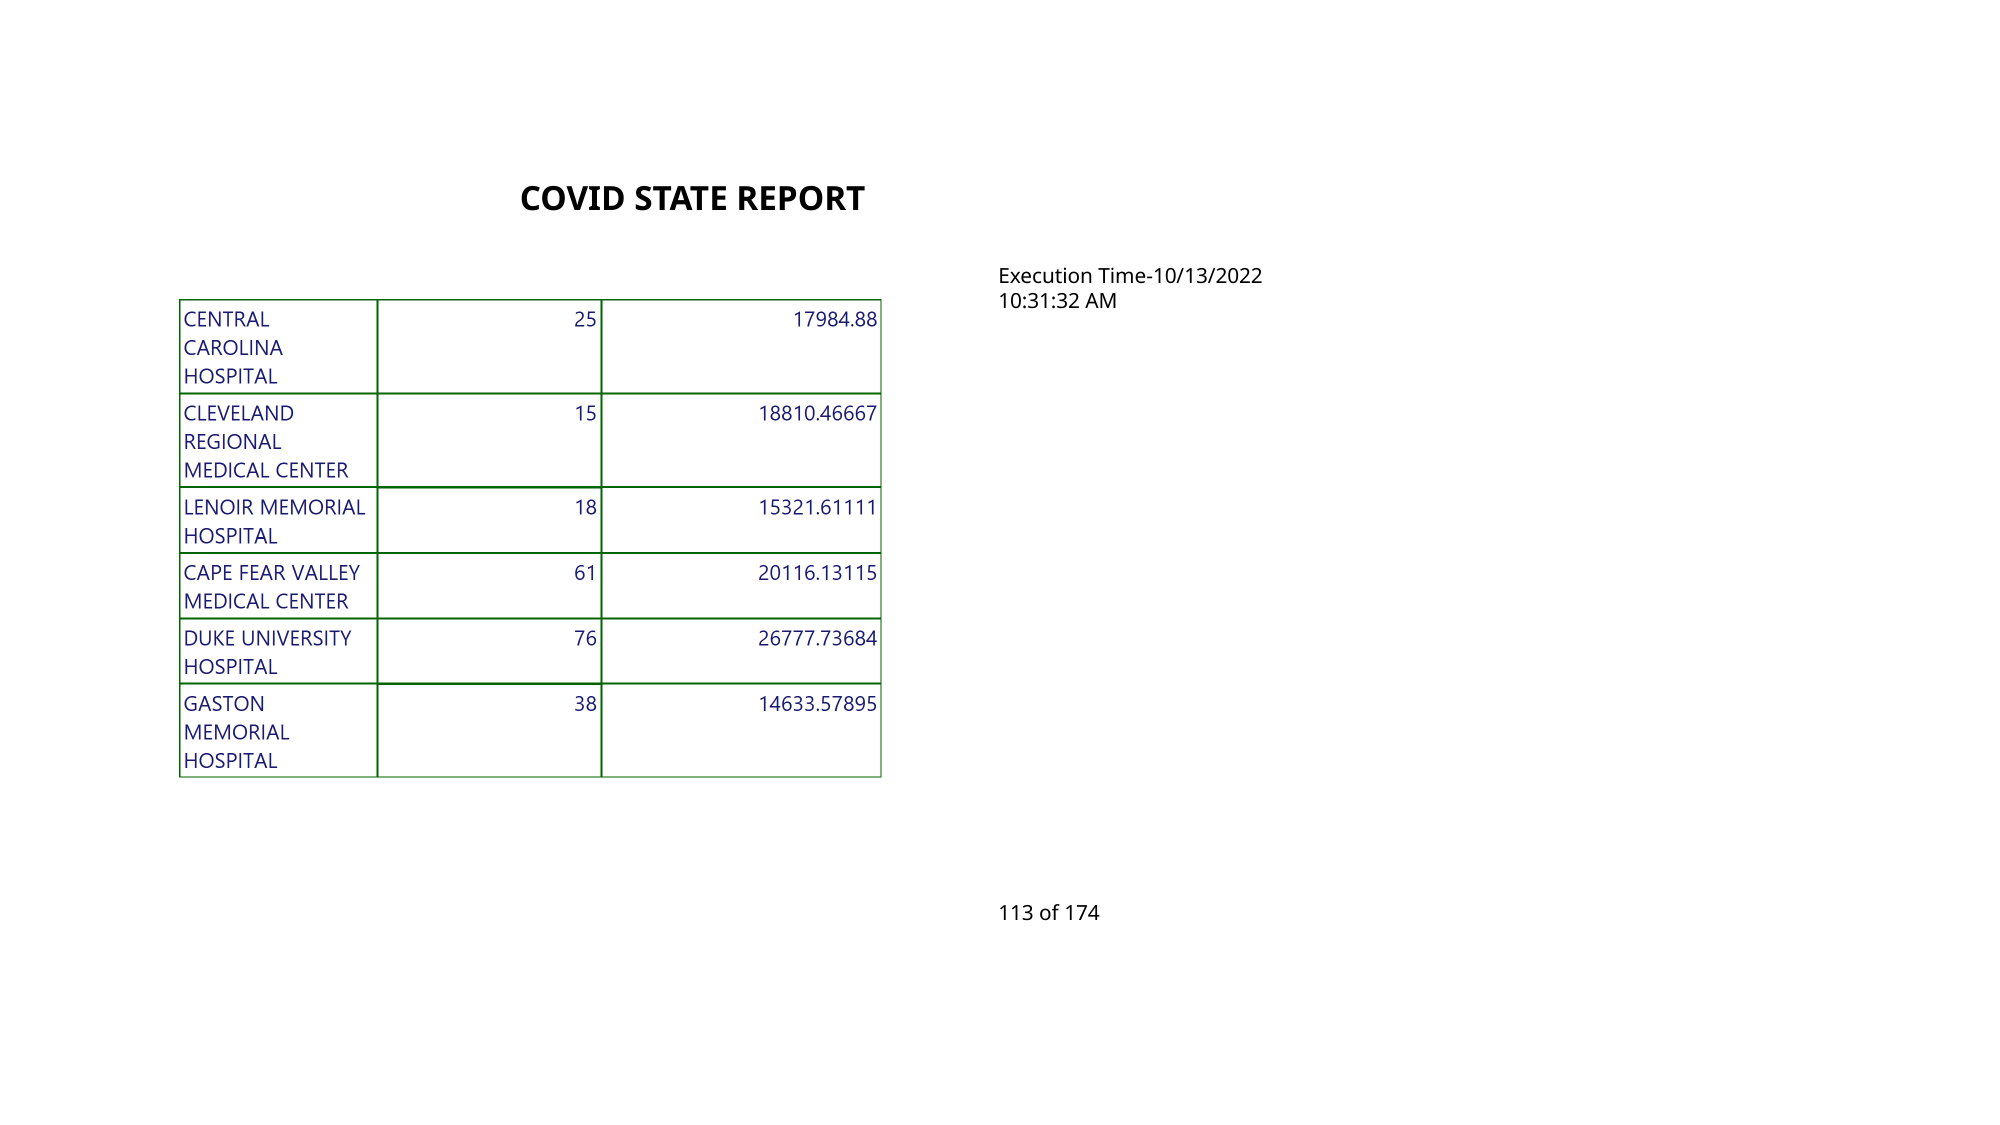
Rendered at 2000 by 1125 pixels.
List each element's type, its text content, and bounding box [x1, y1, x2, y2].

text_box COVID STATE REPORT [377, 173, 1009, 241]
text_box Execution Time-10/13/2022 10:31:32 AM [994, 258, 1349, 300]
text_box 113 of 174 [994, 895, 1420, 975]
picture [179, 299, 882, 778]
